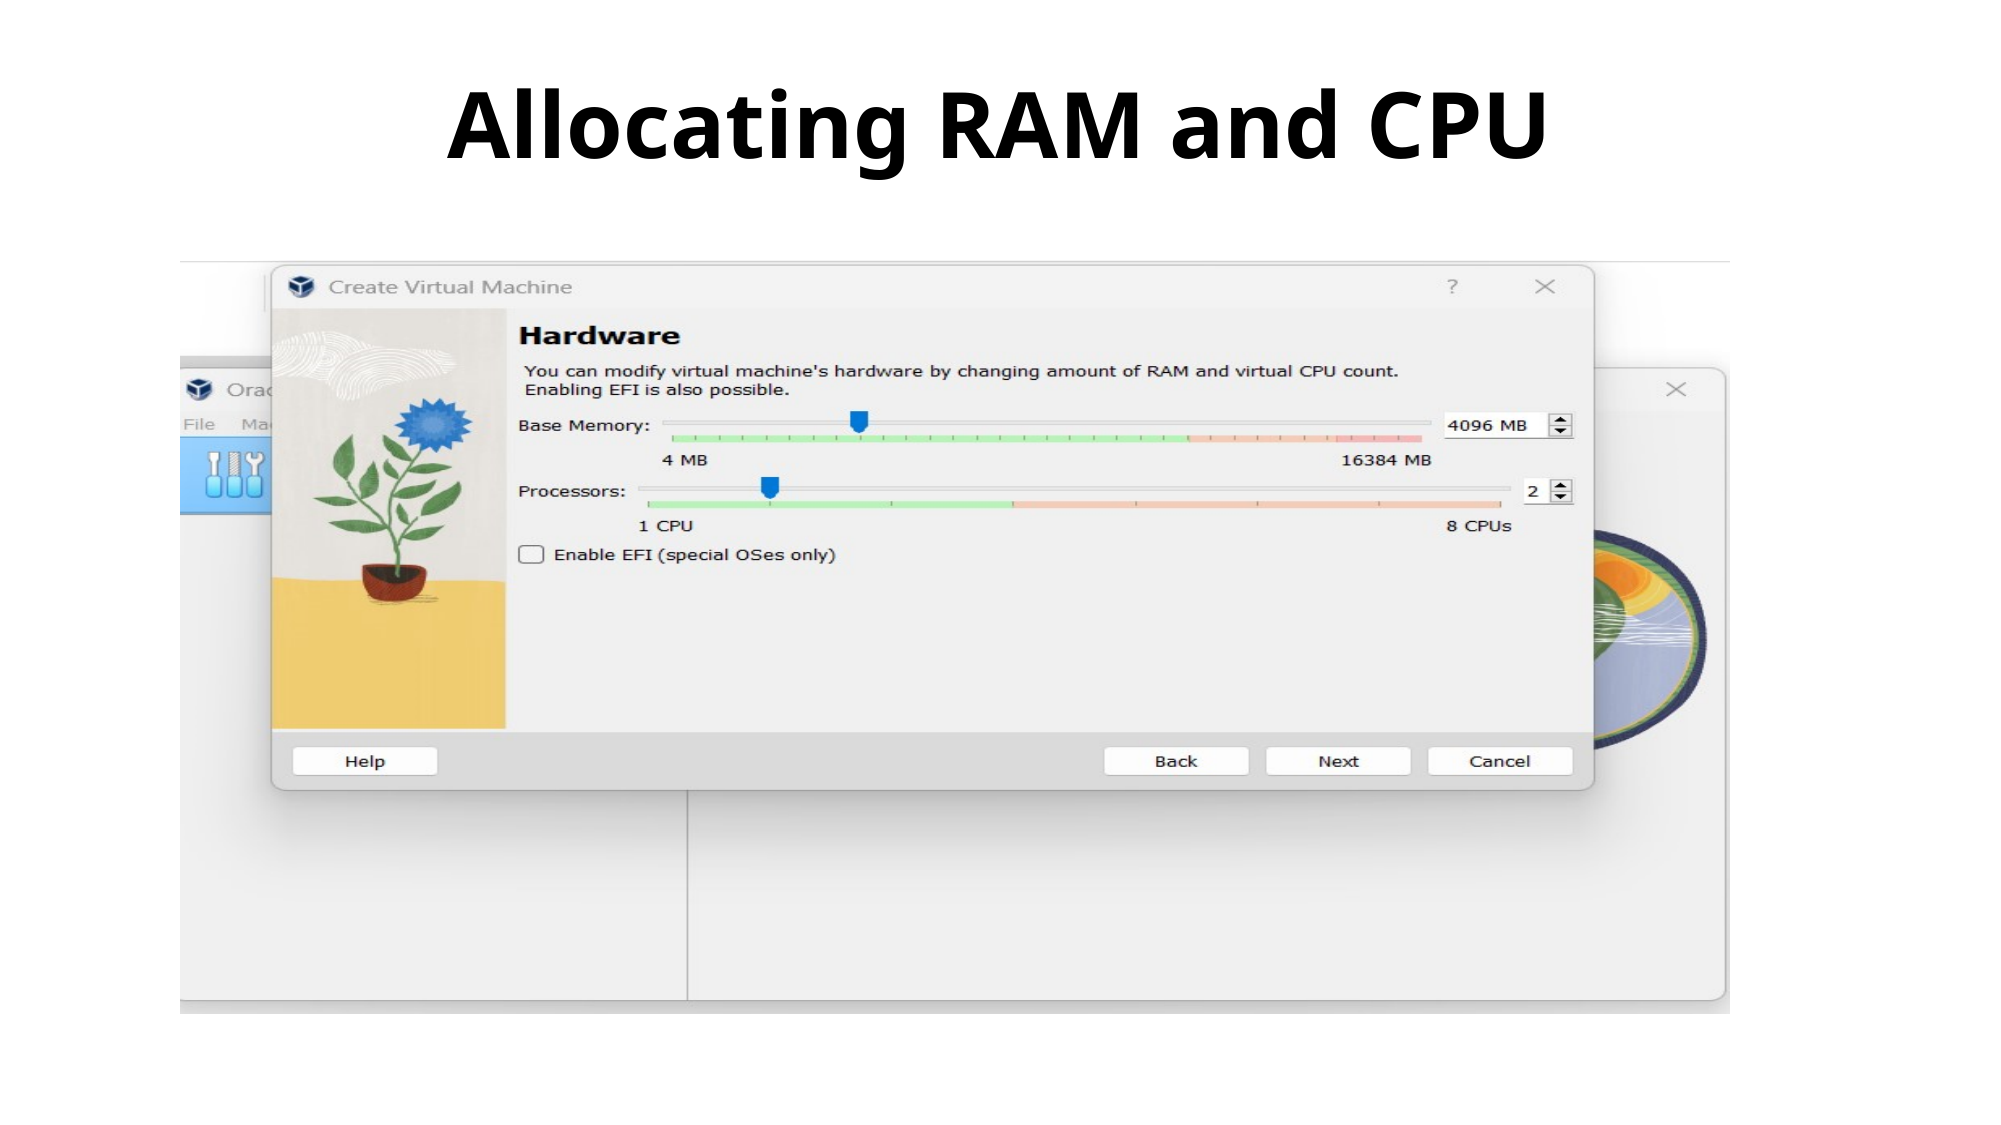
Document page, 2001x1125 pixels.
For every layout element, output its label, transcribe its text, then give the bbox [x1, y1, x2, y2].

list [180, 260, 1730, 1014]
title Allocating RAM and CPU [137, 59, 1863, 198]
